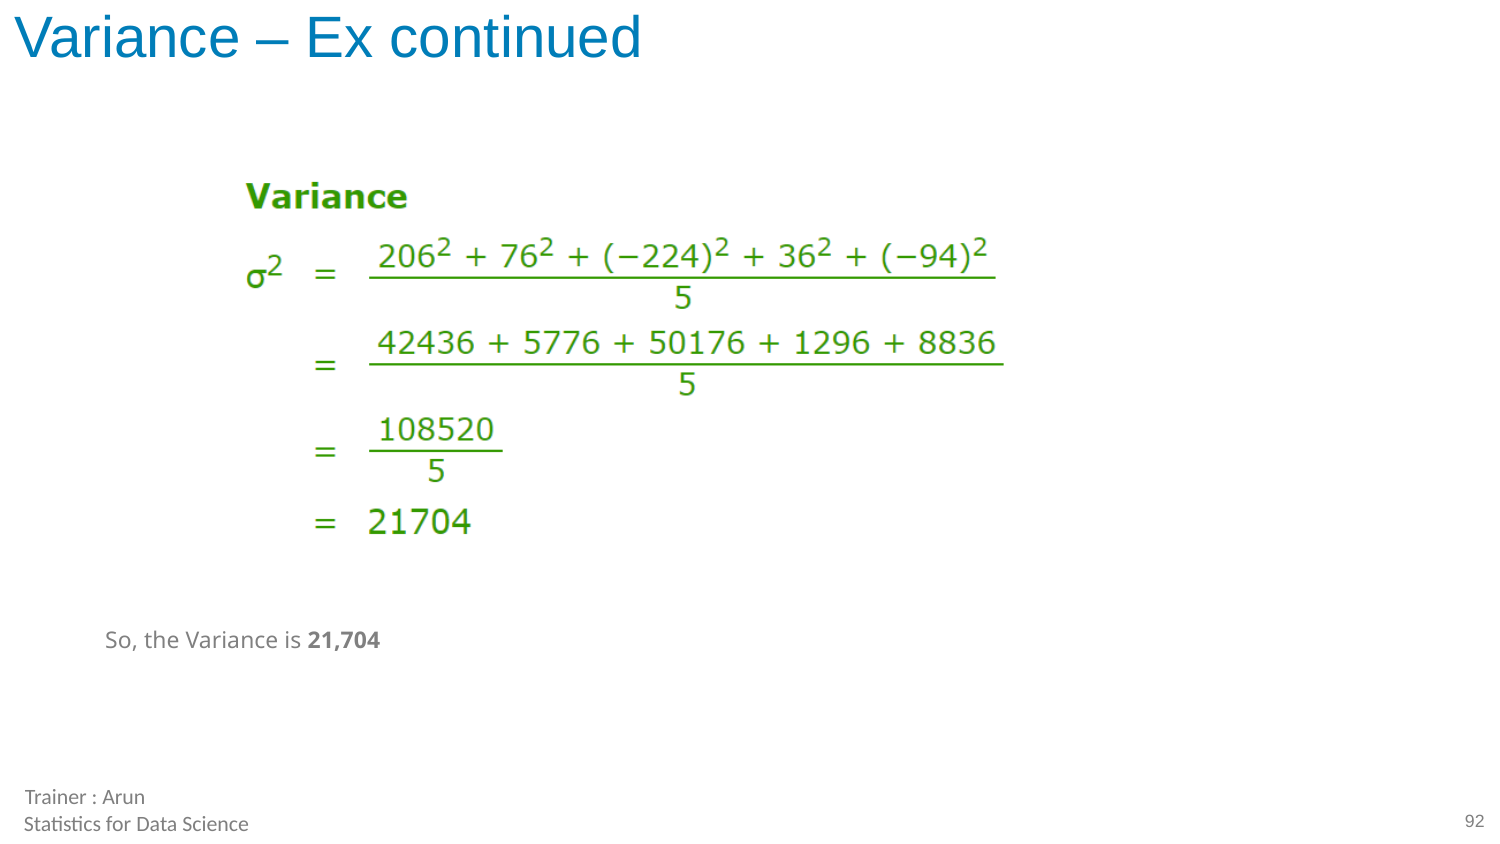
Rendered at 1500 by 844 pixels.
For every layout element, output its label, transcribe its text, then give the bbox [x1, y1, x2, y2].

title Variance – Ex continued [0, 0, 1350, 105]
picture [230, 167, 1021, 541]
text_box So, the Variance is 21,704 [90, 618, 860, 661]
